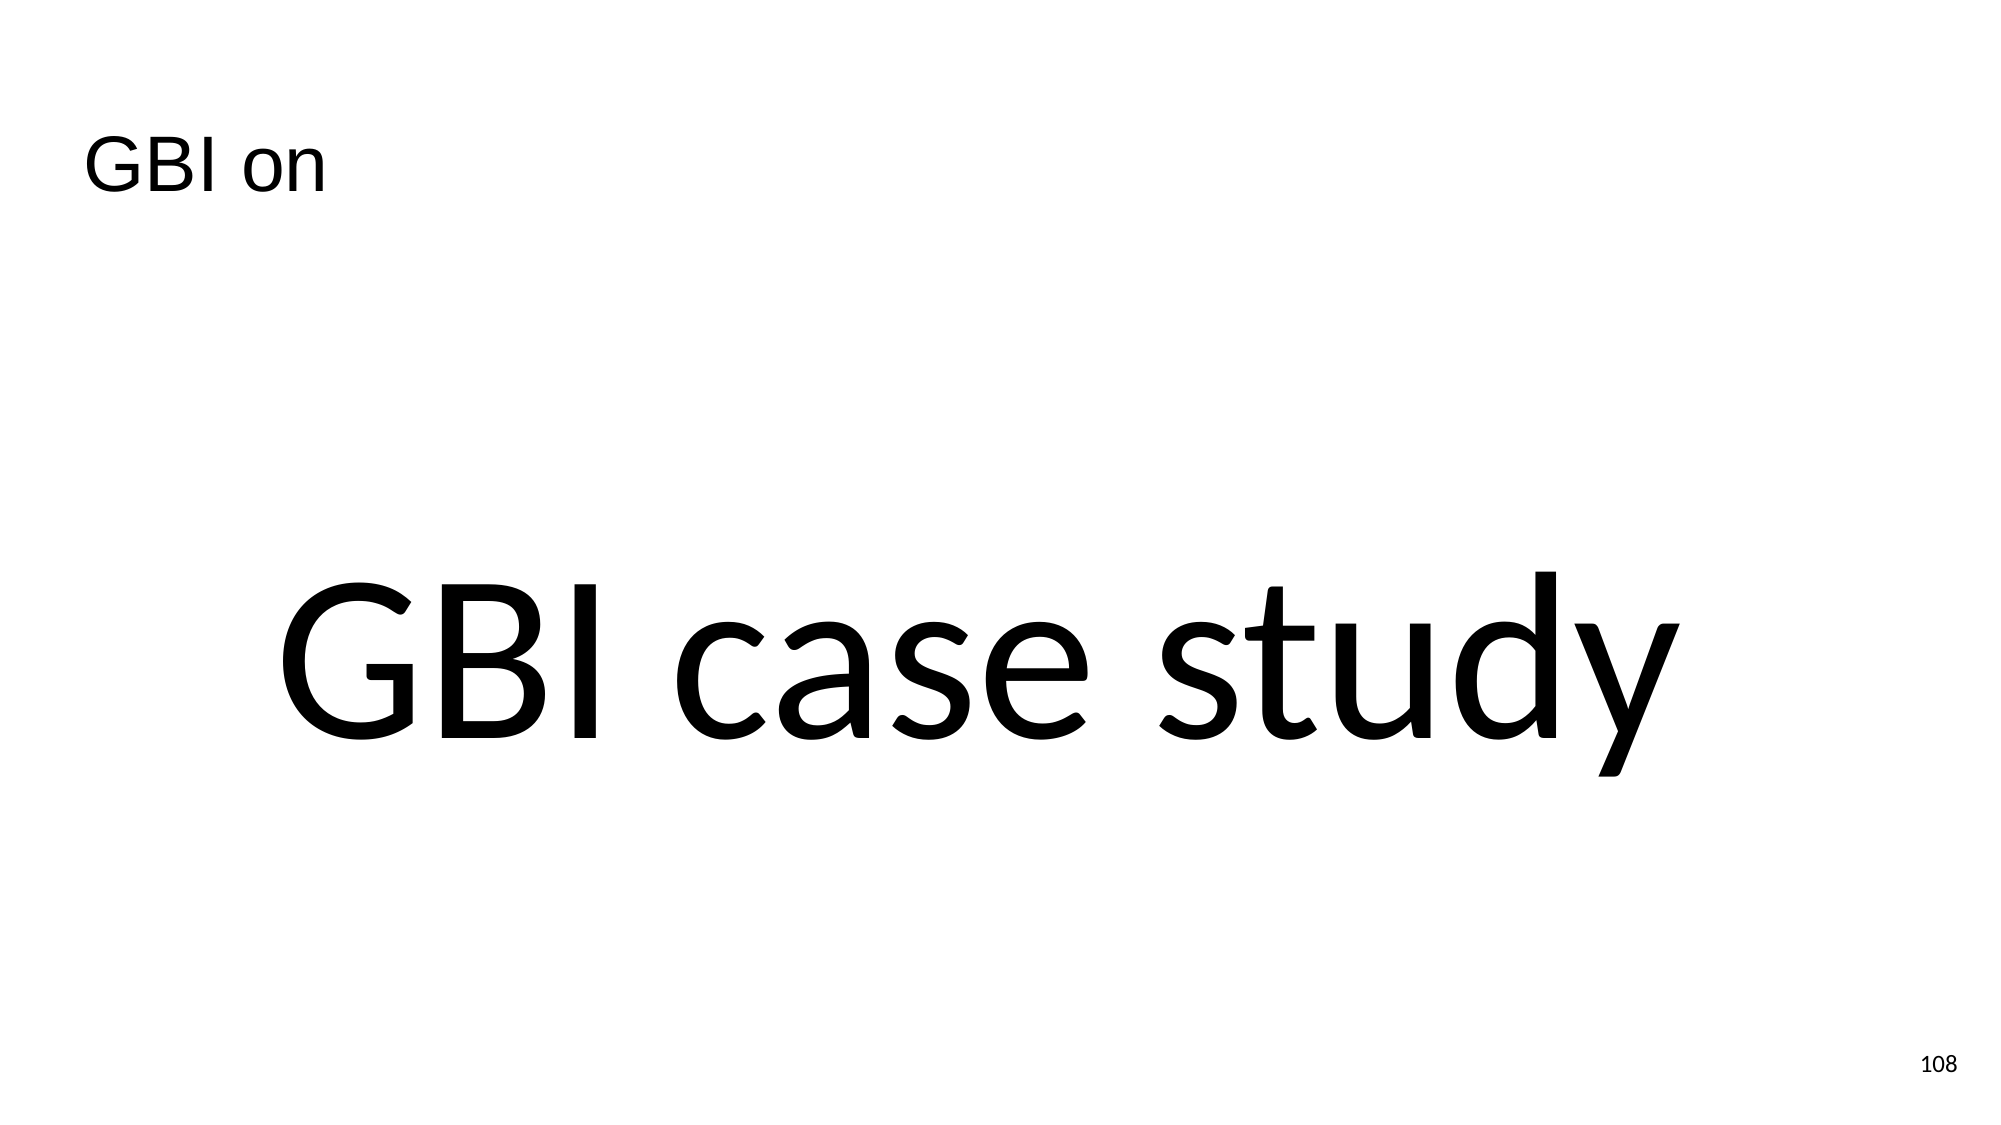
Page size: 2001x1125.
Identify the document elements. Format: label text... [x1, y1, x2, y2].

slide_number 107 [1853, 1019, 1974, 1106]
title GBI on [68, 97, 1932, 223]
text_box GBI case study [259, 491, 1698, 794]
